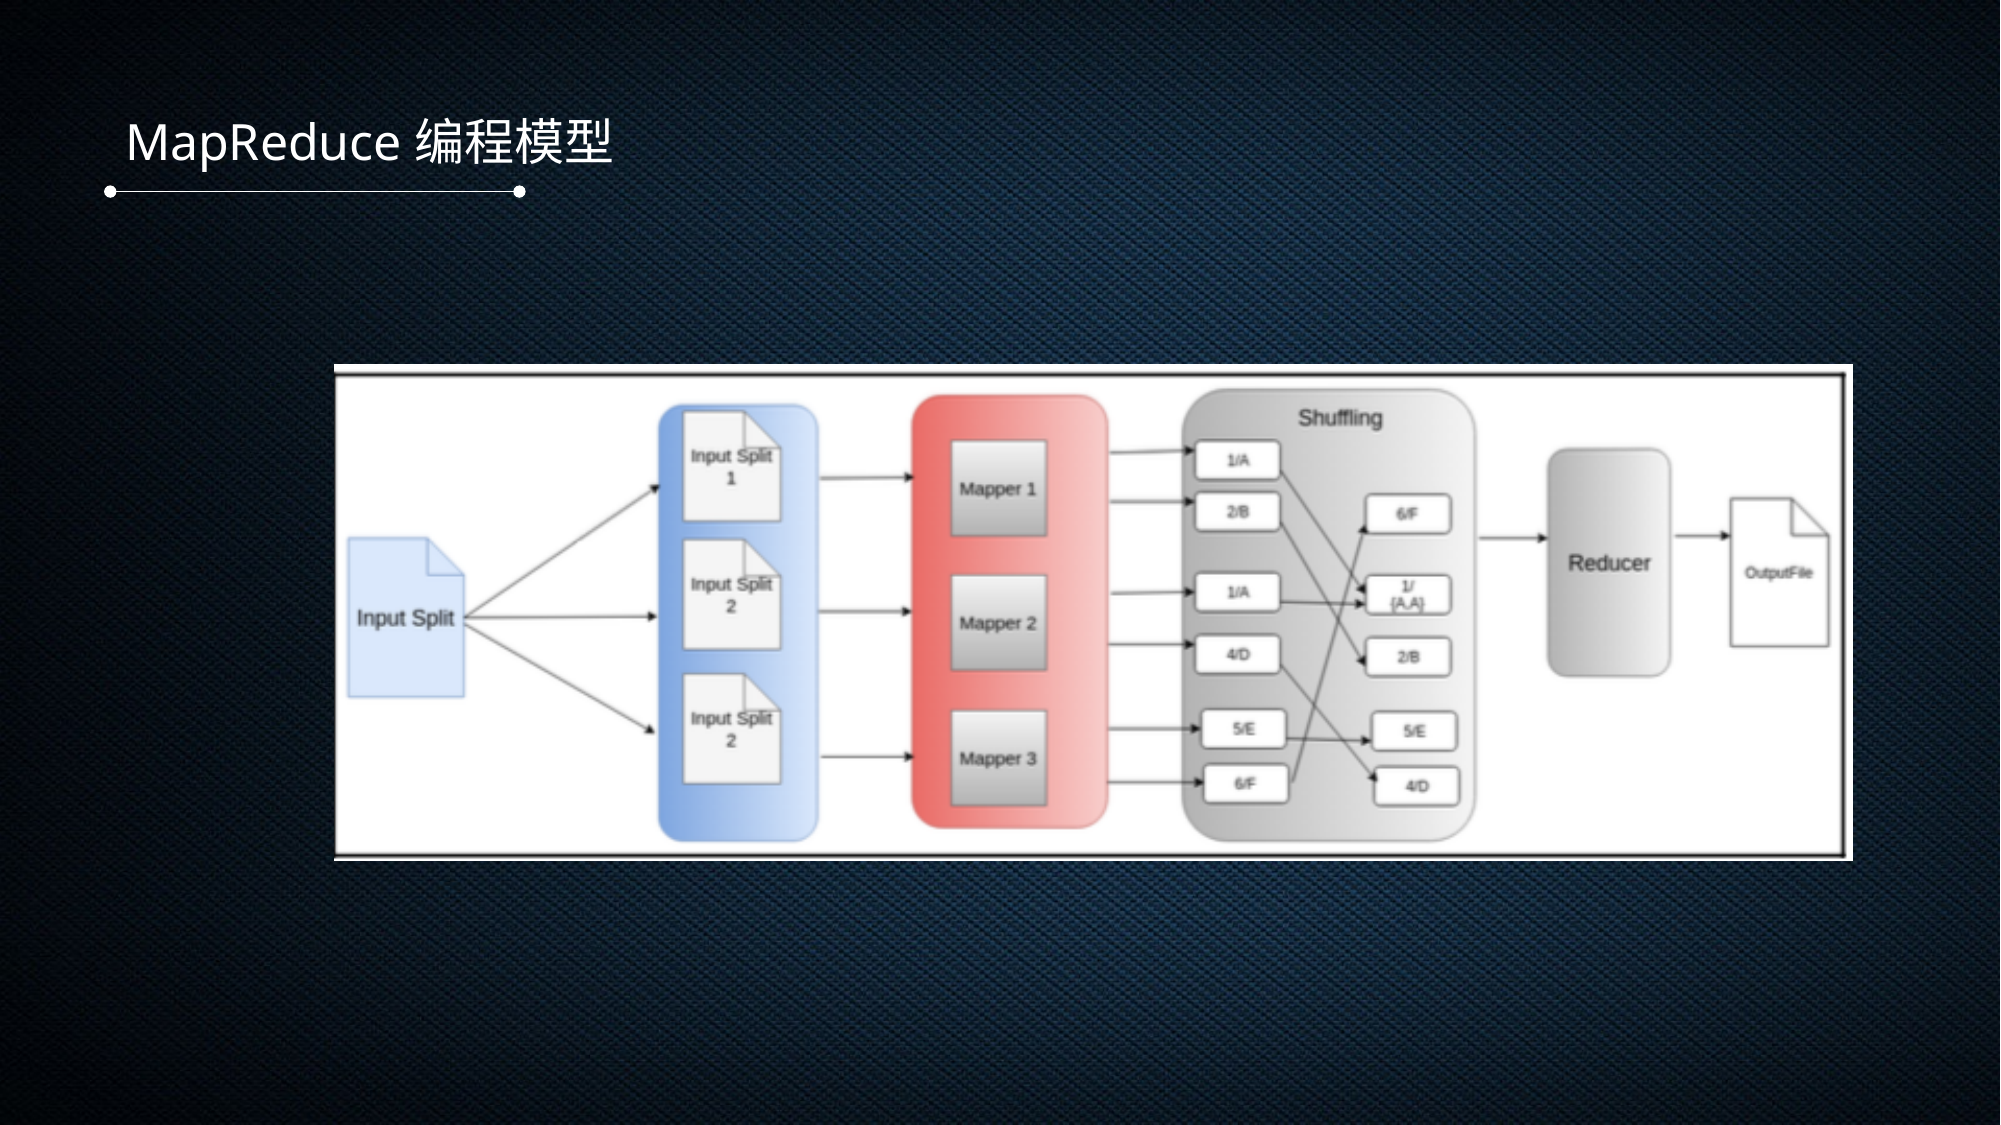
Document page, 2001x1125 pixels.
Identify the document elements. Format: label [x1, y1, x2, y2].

text_box [110, 103, 825, 192]
picture [0, 0, 2000, 1125]
